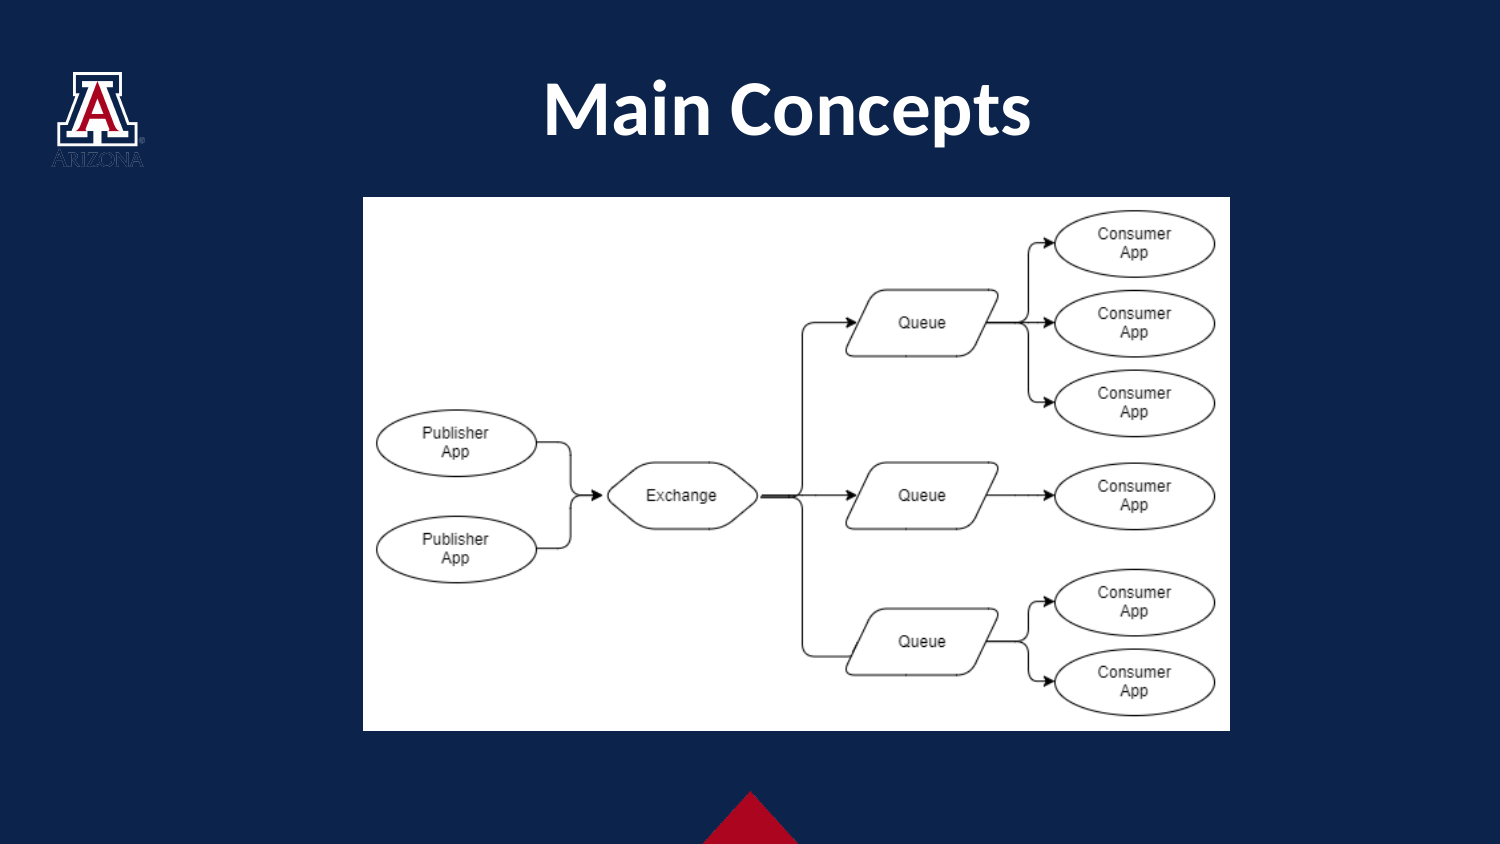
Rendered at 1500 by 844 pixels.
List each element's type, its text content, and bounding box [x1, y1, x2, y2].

picture [363, 196, 1230, 732]
picture [51, 72, 145, 167]
title Main Concepts [144, 56, 1449, 151]
picture [702, 791, 798, 844]
